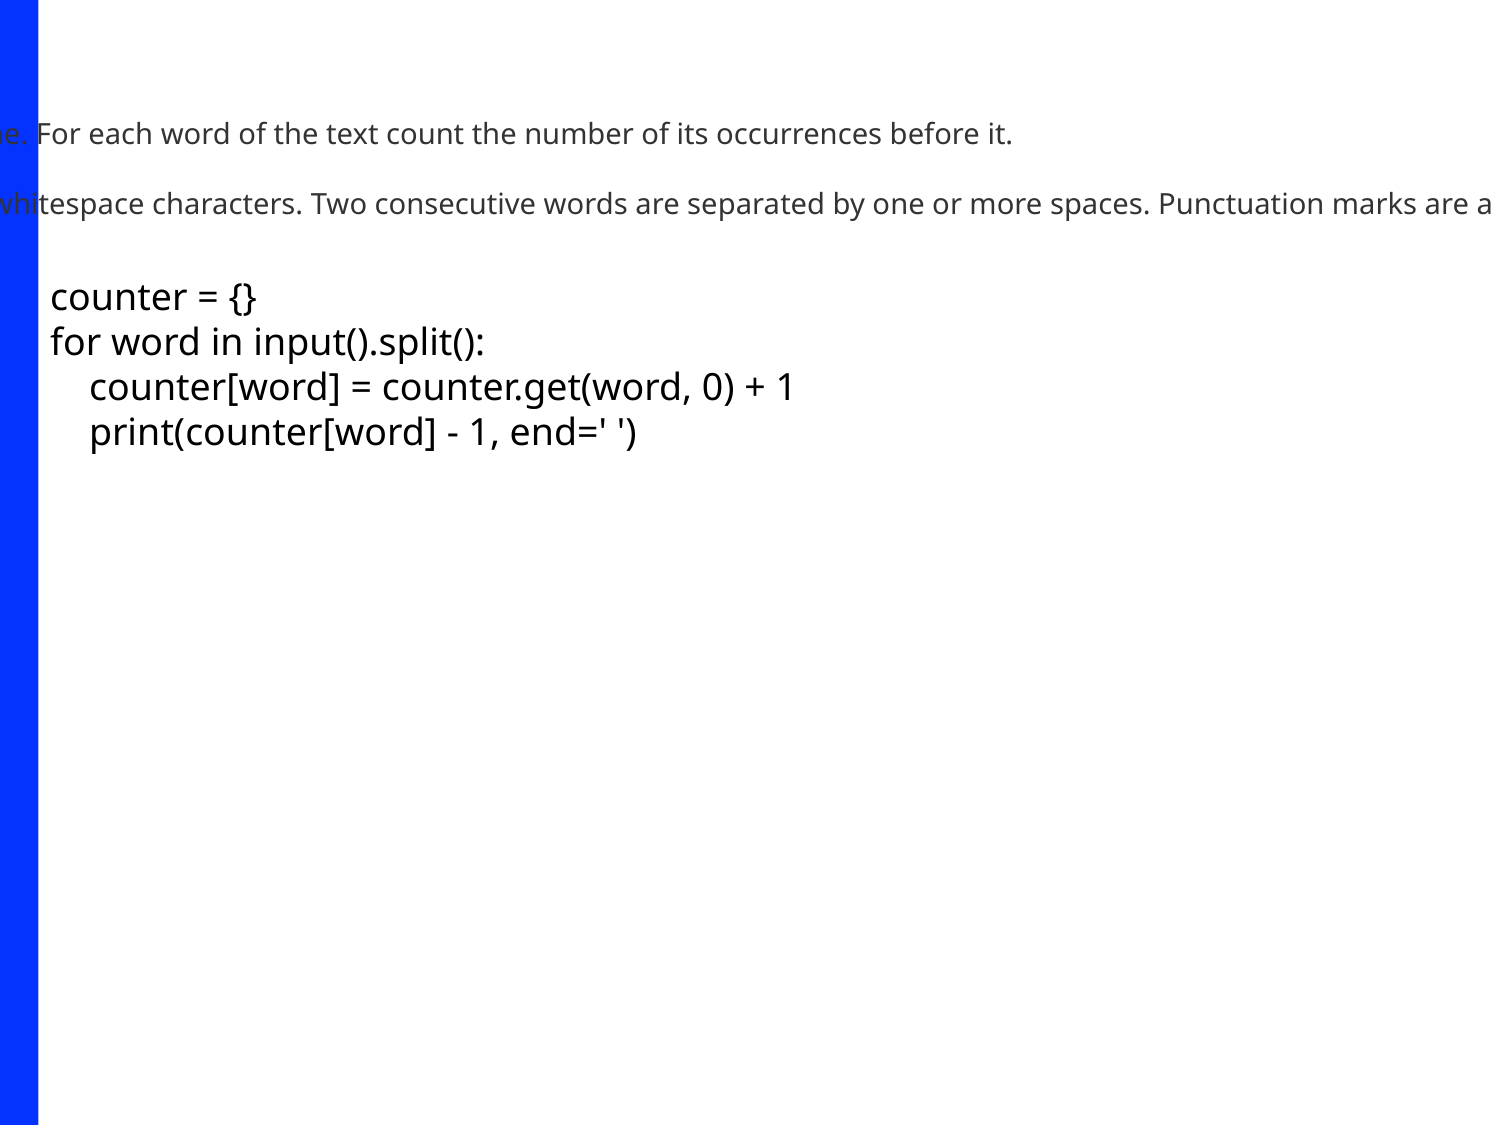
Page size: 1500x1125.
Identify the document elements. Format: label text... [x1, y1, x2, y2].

text_box Statement The text is given in a single line. For each word of the text count the number of its occurrences before it. A word is a sequence of non-whitespace characters. Two consecutive words are separated by one or more spaces. Punctuation marks are a part of a word, by this definition. [0, 62, 1500, 228]
text_box counter = {} for word in input().split(): counter[word] = counter.get(word, 0) + 1 print(counter[word] - 1, end=' ') [42, 265, 806, 461]
